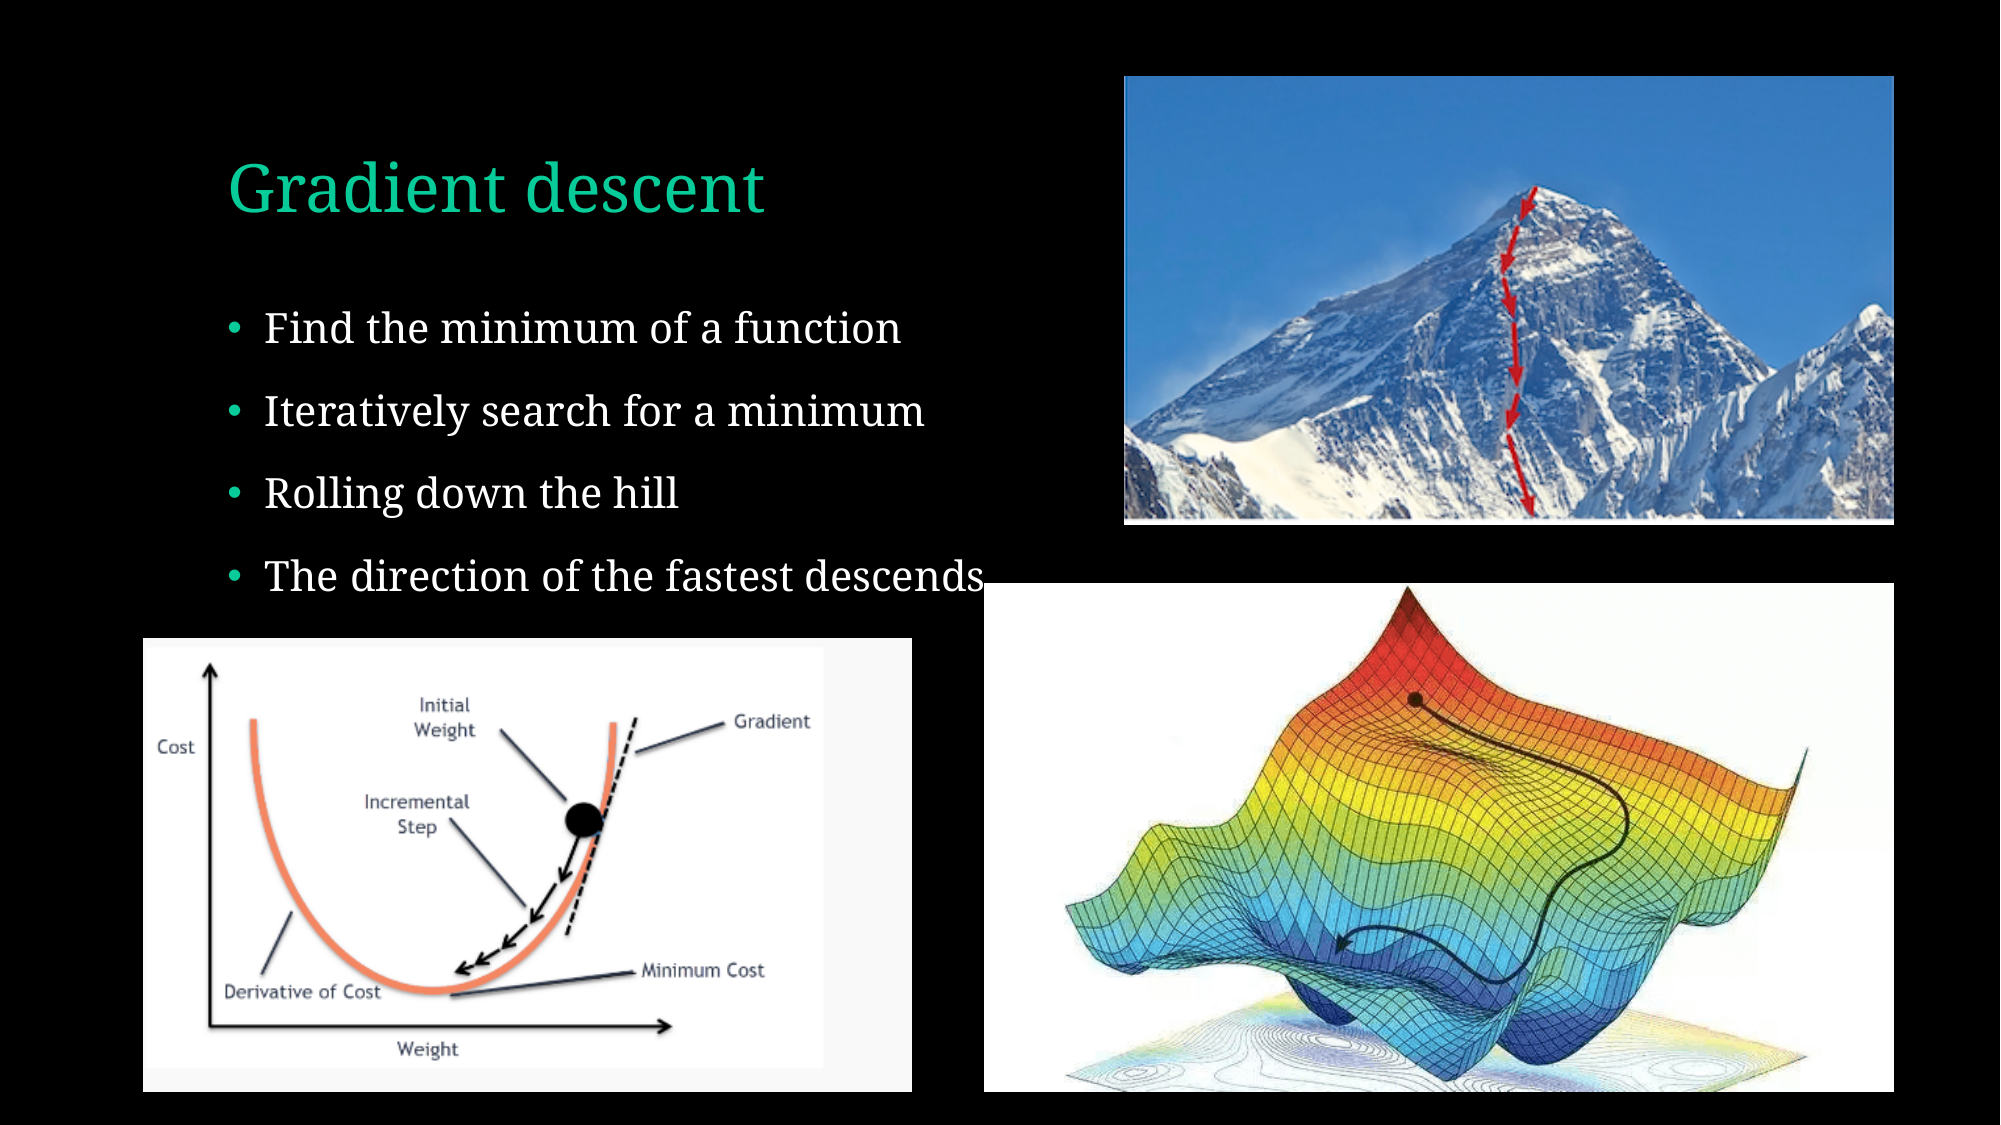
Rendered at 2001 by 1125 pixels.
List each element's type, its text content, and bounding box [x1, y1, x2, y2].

title Gradient descent [212, 59, 1788, 235]
picture [984, 583, 1894, 1092]
list Find the minimum of a function Iteratively search for a minimum Rolling down the hill The direction of the fastest descends [212, 299, 1788, 1014]
picture [1124, 76, 1894, 525]
picture [143, 638, 913, 1092]
